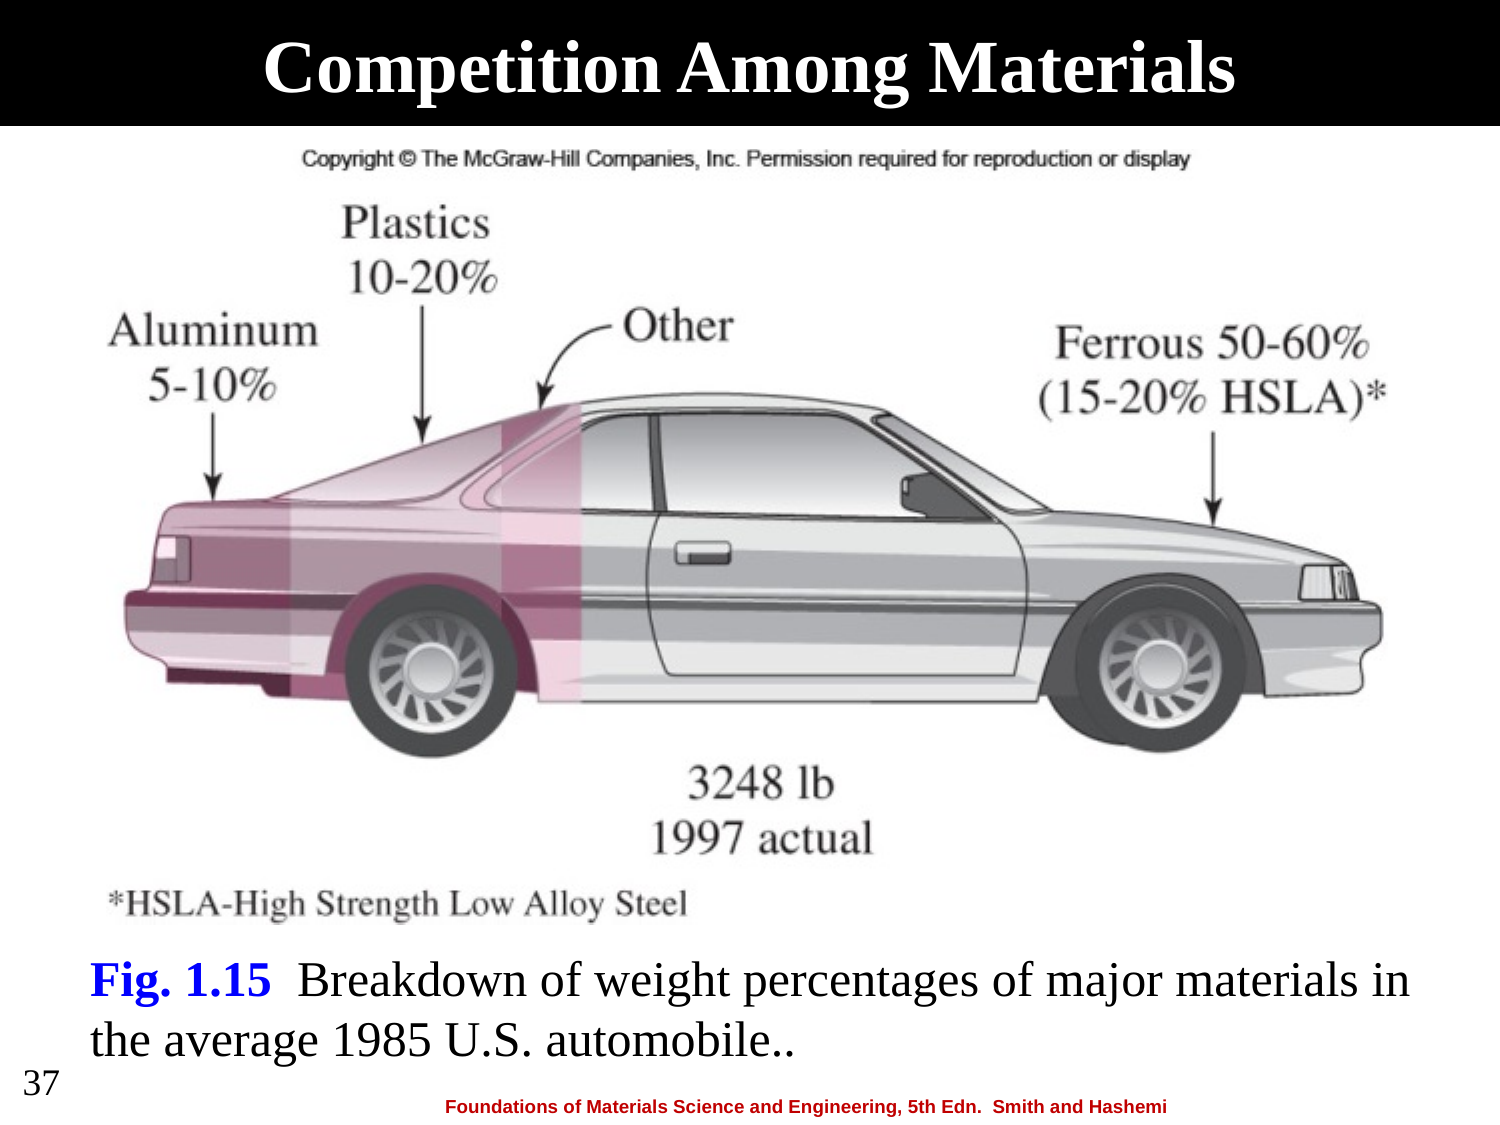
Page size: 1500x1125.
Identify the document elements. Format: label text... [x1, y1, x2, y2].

text_box Competition Among Materials [0, 0, 1500, 125]
slide_number ‹#› [0, 1050, 75, 1125]
picture [106, 149, 1388, 926]
text_box Fig. 1.15 Breakdown of weight percentages of major materials in the average 1985 U.S. automobile.. [75, 938, 1444, 1074]
